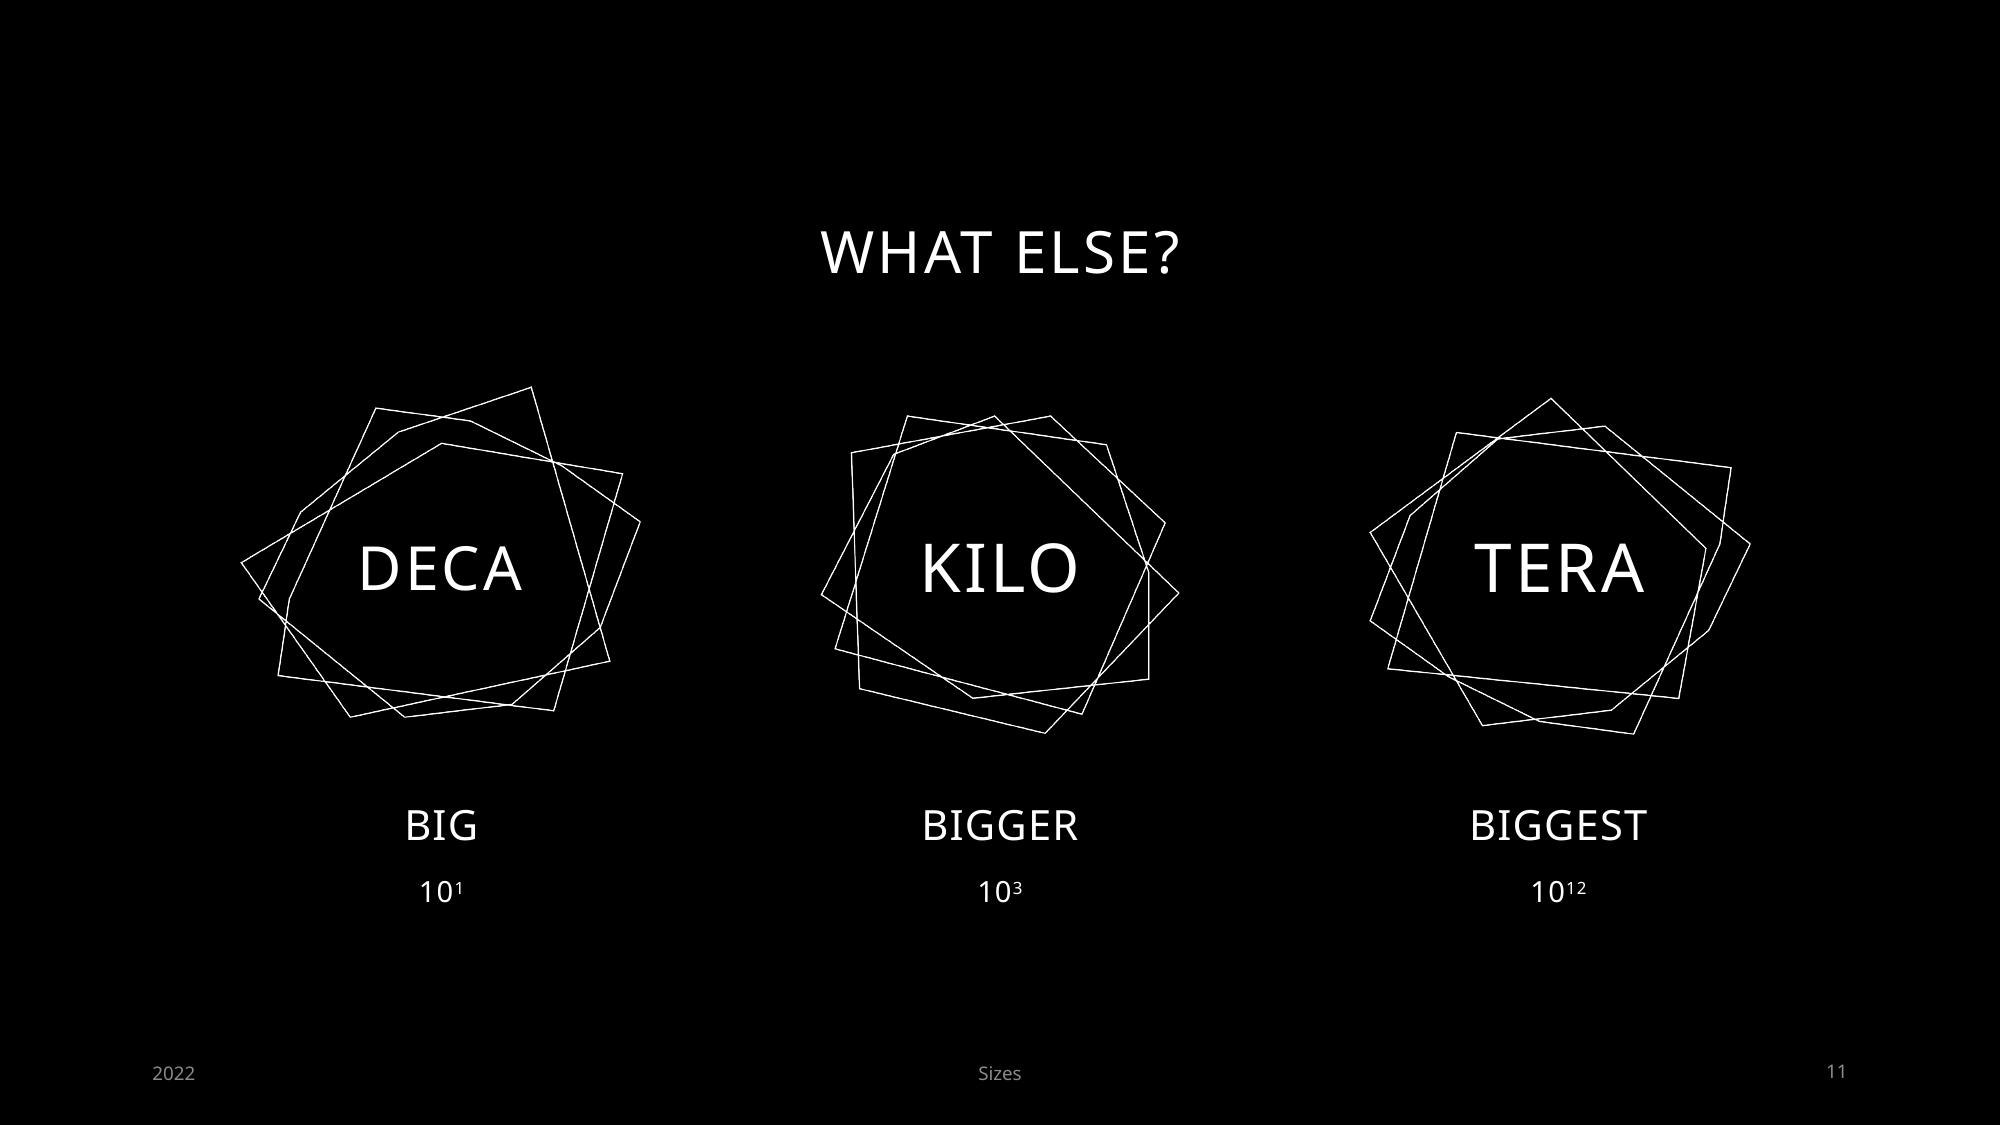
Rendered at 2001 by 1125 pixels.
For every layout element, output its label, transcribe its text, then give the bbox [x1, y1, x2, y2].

list 1012 [1302, 866, 1815, 943]
title What else? [309, 146, 1691, 364]
slide_number 11 [1412, 1042, 1863, 1103]
list 103 [742, 866, 1258, 943]
list TERA [1457, 502, 1662, 638]
picture [1369, 397, 1751, 735]
list Bigger [742, 791, 1258, 866]
list 101 [185, 866, 698, 943]
list KILO [898, 502, 1102, 638]
picture [820, 415, 1180, 734]
list BIG [185, 791, 698, 866]
footer Sizes [662, 1042, 1338, 1103]
slide_number 2022 [137, 1042, 588, 1103]
list Biggest [1302, 791, 1815, 866]
list DECA [338, 502, 543, 638]
picture [240, 386, 641, 718]
